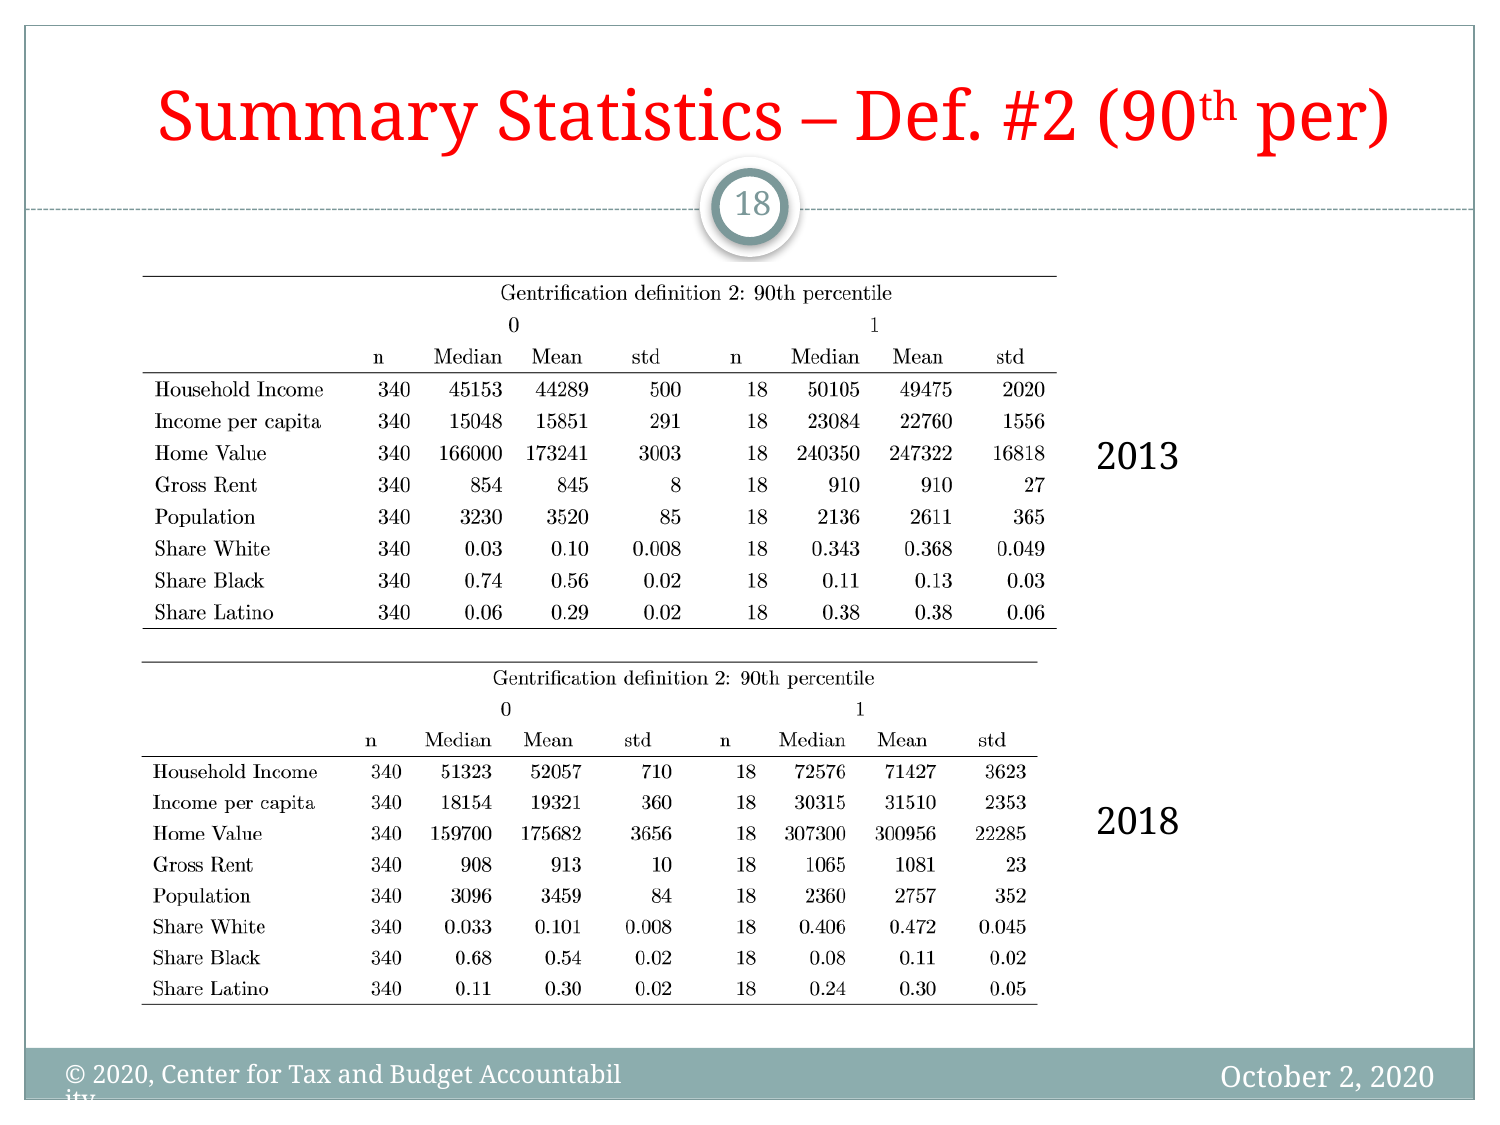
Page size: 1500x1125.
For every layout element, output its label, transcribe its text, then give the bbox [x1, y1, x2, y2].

footer © 2020, Center for Tax and Budget Accountability [50, 1051, 638, 1112]
text_box 2013 [1098, 424, 1444, 485]
slide_number 18 [715, 168, 791, 241]
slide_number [950, 1050, 1450, 1111]
text_box 2018 [1081, 789, 1444, 850]
text_box Summary Statistics – Def. #2 (90th per) [74, 37, 1475, 162]
picture [99, 262, 1093, 1026]
